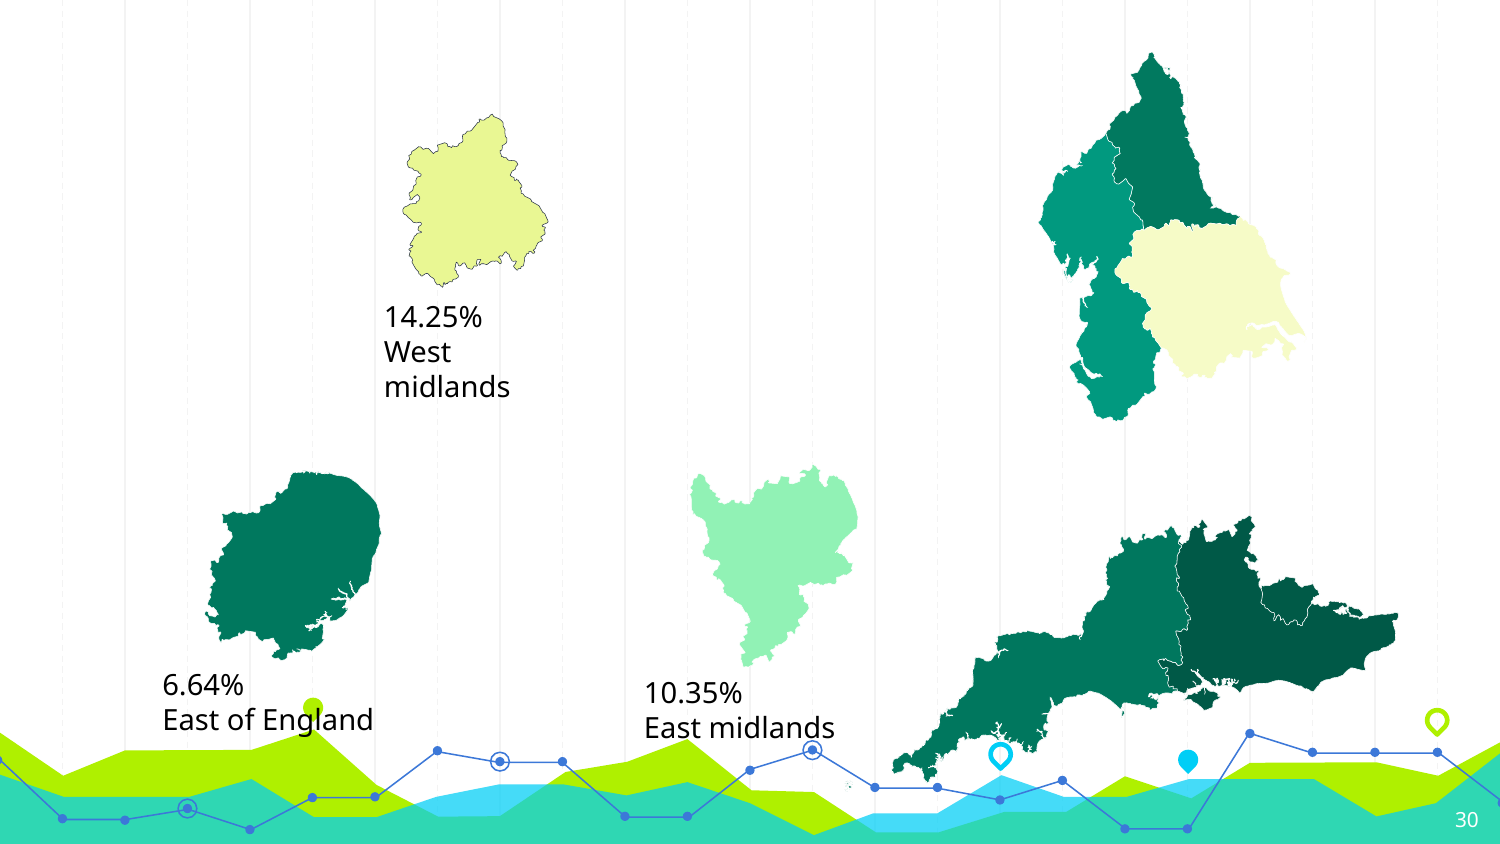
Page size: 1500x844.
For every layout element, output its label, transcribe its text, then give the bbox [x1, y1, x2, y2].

text_box [1261, 576, 1320, 625]
text_box 10.35% East midlands [629, 667, 859, 753]
text_box [1105, 51, 1240, 229]
text_box [689, 463, 859, 667]
text_box [844, 780, 853, 792]
text_box [1159, 515, 1399, 711]
text_box [891, 525, 1191, 784]
text_box 6.64% East of England [147, 658, 488, 744]
text_box [204, 470, 382, 658]
slide_number 30 [1403, 791, 1494, 844]
text_box [402, 114, 549, 288]
text_box [1038, 133, 1162, 422]
text_box 14.25% West midlands [369, 291, 595, 411]
text_box [1114, 216, 1307, 379]
